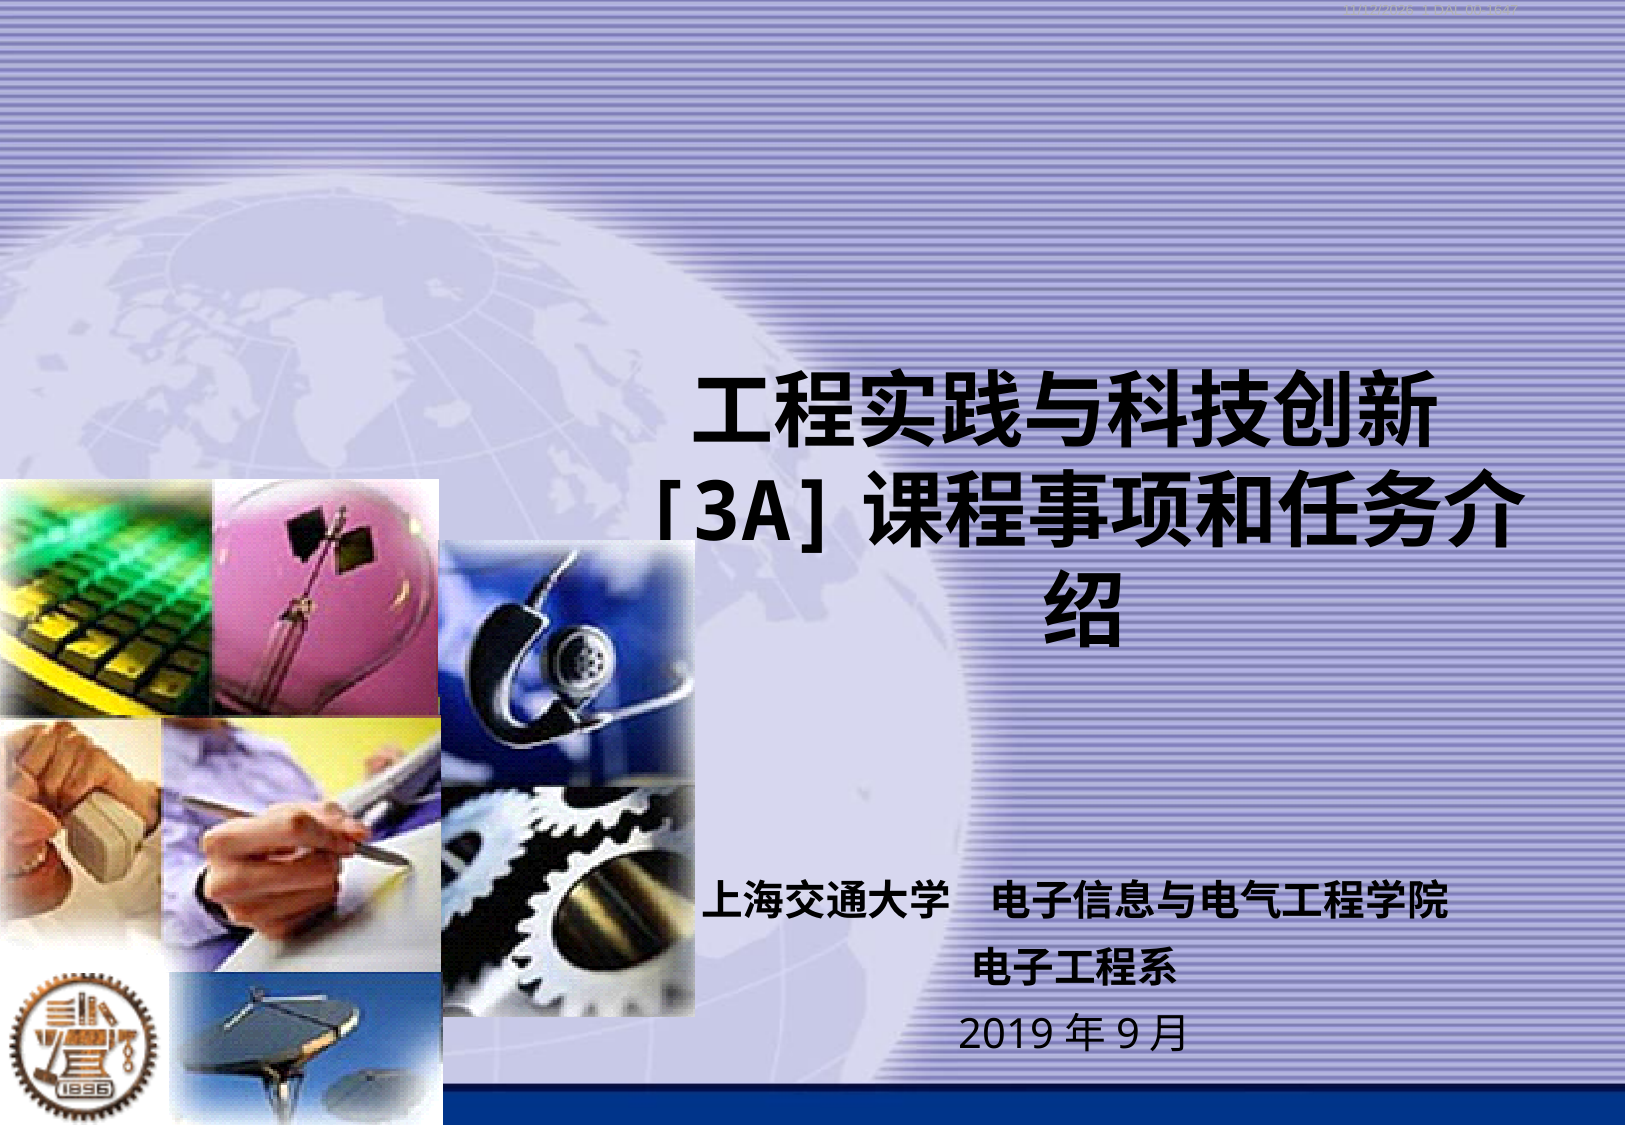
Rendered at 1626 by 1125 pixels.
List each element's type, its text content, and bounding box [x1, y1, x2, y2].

text_box 工程实践与科技创新[3A]课程事项和任务介绍 上海交通大学 电子信息与电气工程学院 电子工程系 2019年9月 [587, 349, 1562, 438]
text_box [0, 479, 695, 1125]
picture [0, 0, 1625, 1125]
